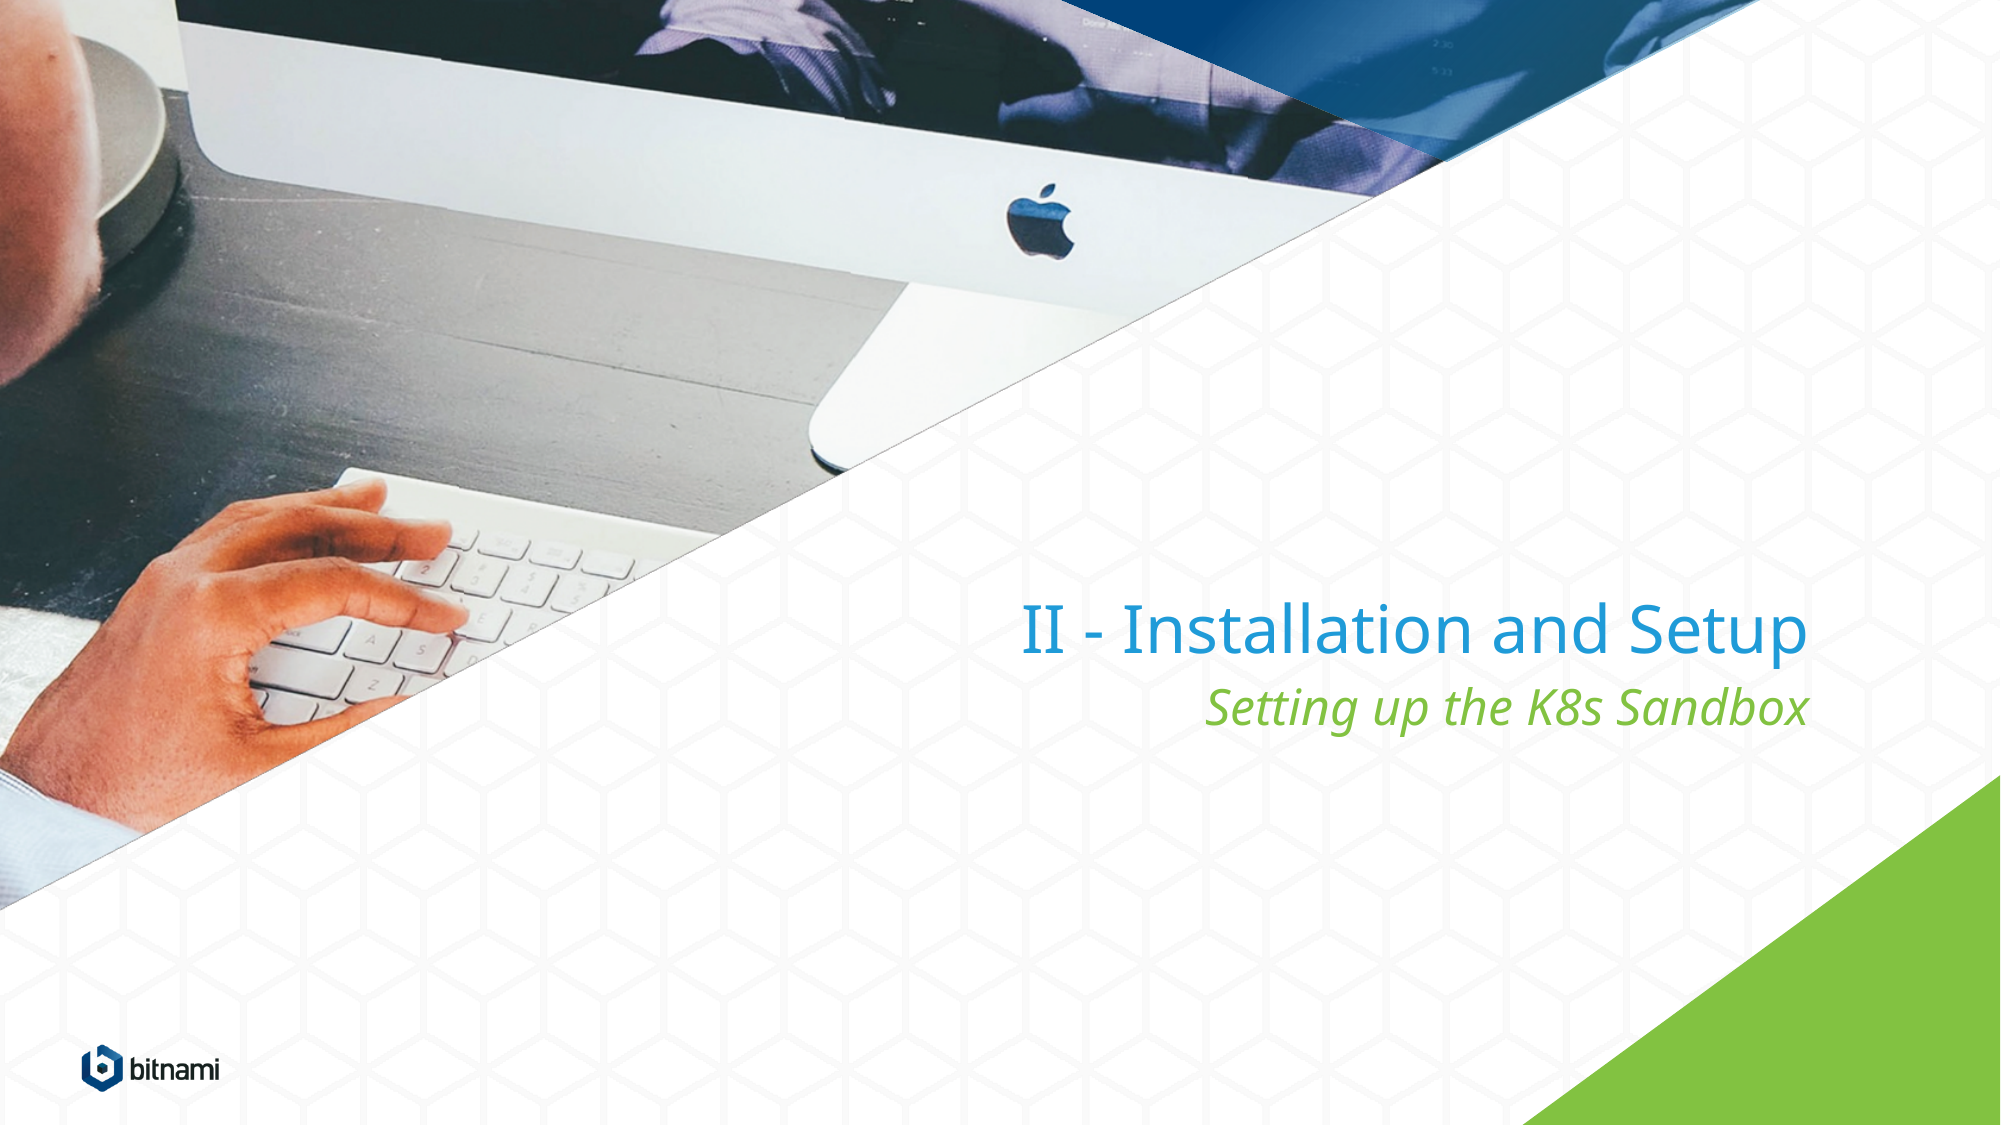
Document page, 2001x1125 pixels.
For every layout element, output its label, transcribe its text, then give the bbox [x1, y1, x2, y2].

title II - Installation and Setup [809, 574, 1826, 675]
picture [0, 0, 2000, 1096]
list Setting up the K8s Sandbox [802, 675, 1826, 878]
